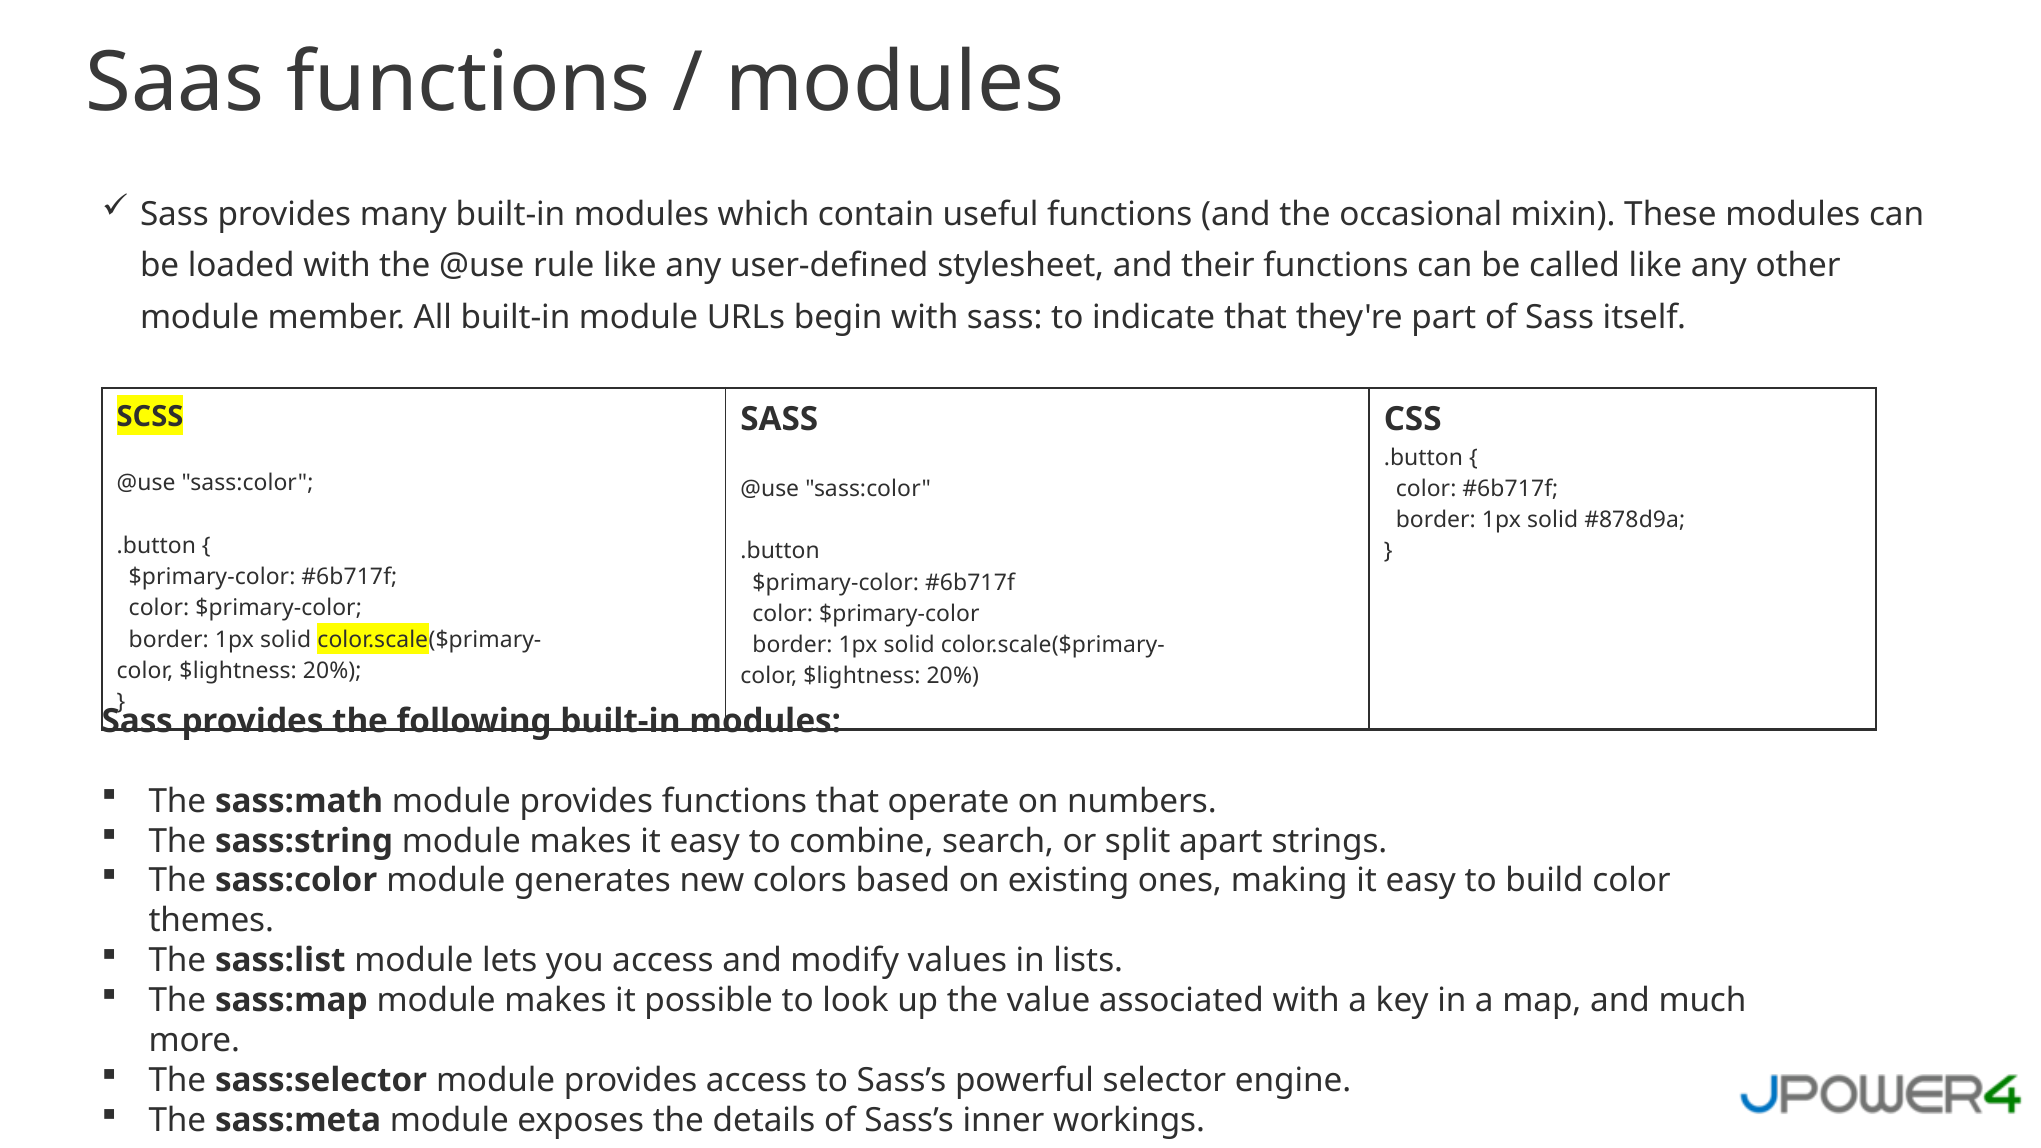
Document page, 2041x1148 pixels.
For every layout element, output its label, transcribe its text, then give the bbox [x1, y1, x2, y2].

table_header CSS .button { color: #6b717f; border: 1px solid #878d9a; } [1370, 389, 1875, 728]
text_box Sass provides the following built-in modules: The sass:math module provides functions that operate on numbers. The sass:string module makes it easy to combine, search, or split apart strings. The sass:color module generates new colors based on existing ones, making it easy to build color themes. The sass:list module lets you access and modify values in lists. The sass:map module makes it possible to look up the value associated with a key in a map, and much more. The sass:selector module provides access to Sass’s powerful selector engine. The sass:meta module exposes the details of Sass’s inner workings. [86, 691, 1800, 1146]
table_header SASS @use "sass:color" .button $primary-color: #6b717f color: $primary-color border: 1px solid color.scale($primary-color, $lightness: 20%) [726, 389, 1368, 691]
picture [1800, 1073, 2026, 1119]
text_box Saas functions / modules [70, 30, 1970, 122]
text_box Sass provides many built-in modules which contain useful functions (and the occasional mixin). These modules can be loaded with the @use rule like any user-defined stylesheet, and their functions can be called like any other module member. All built-in module URLs begin with sass: to indicate that they're part of Sass itself. [87, 172, 1954, 387]
table_header SCSS @use "sass:color"; .button { $primary-color: #6b717f; color: $primary-color; border: 1px solid color.scale($primary-color, $lightness: 20%); } [103, 389, 725, 691]
